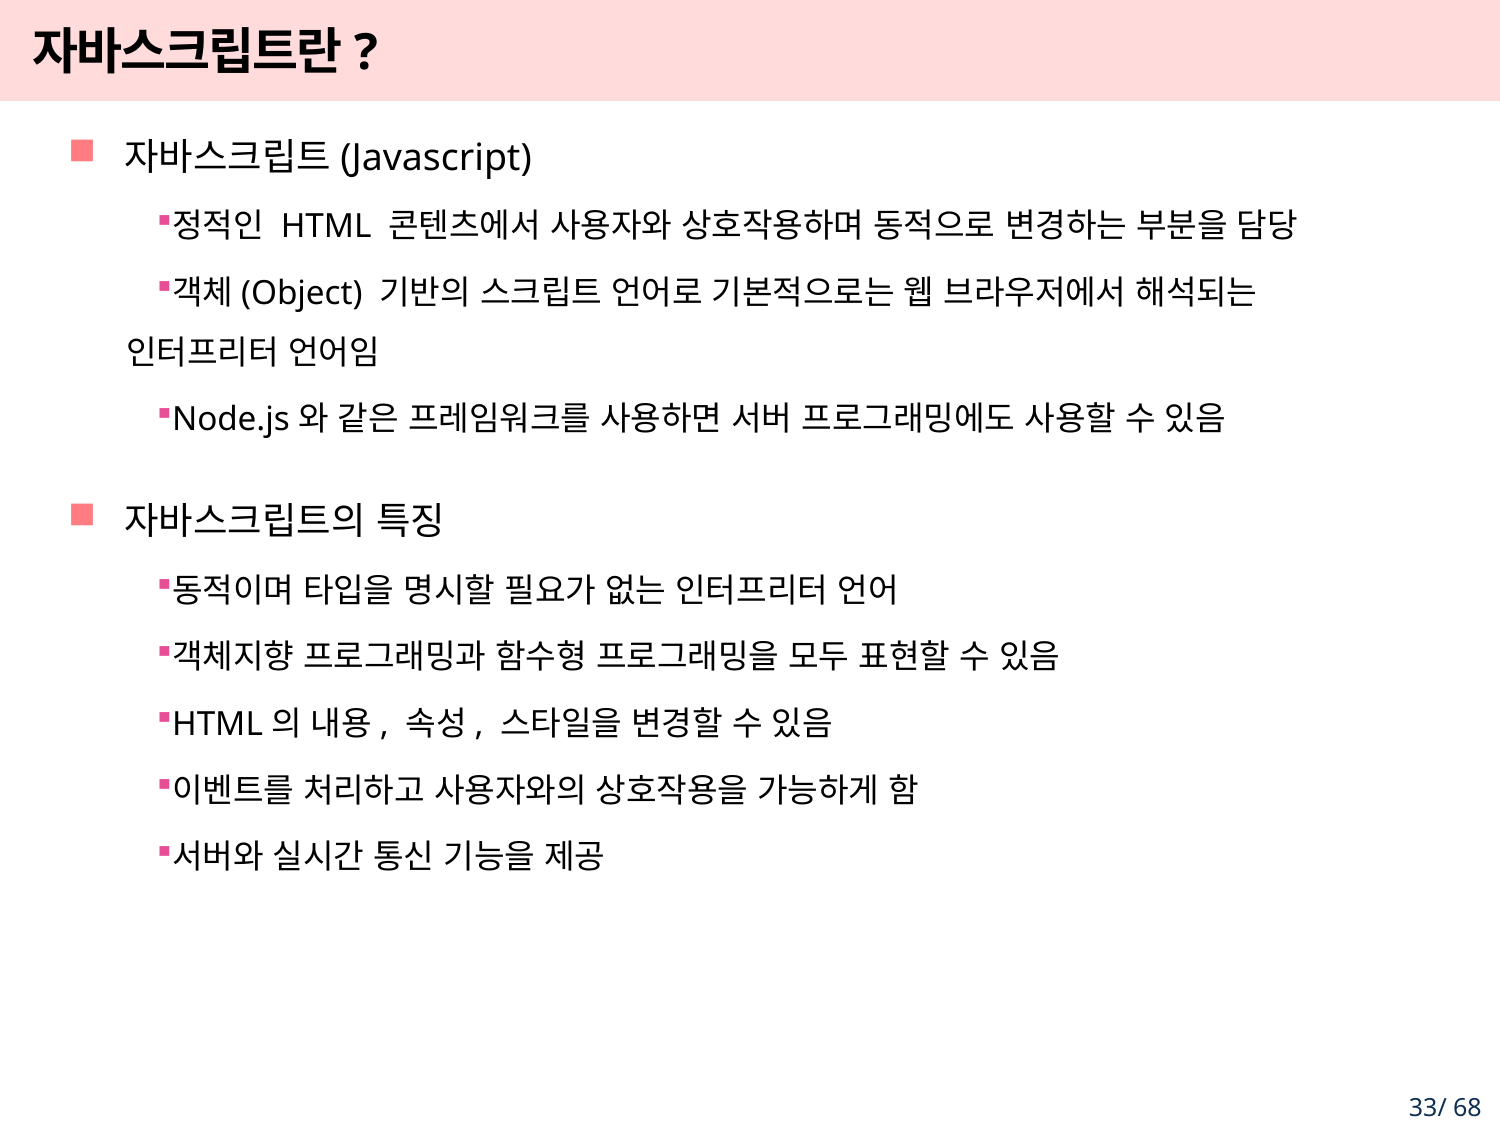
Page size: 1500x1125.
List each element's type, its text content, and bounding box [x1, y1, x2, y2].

title 자바스크립트란? [17, 10, 1295, 89]
list 자바스크립트(Javascript) 정적인 HTML 콘텐츠에서 사용자와 상호작용하며 동적으로 변경하는 부분을 담당 객체(Object) 기반의 스크립트 언어로 기본적으로는 웹 브라우저에서 해석되는 인터프리터 언어임 Node.js와 같은 프레임워크를 사용하면 서버 프로그래밍에도 사용할 수 있음 자바스크립트의 특징 동적이며 타입을 명시할 필요가 없는 인터프리터 언어 객체지향 프로그래밍과 함수형 프로그래밍을 모두 표현할 수 있음 HTML의 내용, 속성, 스타일을 변경할 수 있음 이벤트를 처리하고 사용자와의 상호작용을 가능하게 함 서버와 실시간 통신 기능을 제공 [53, 125, 1425, 1005]
